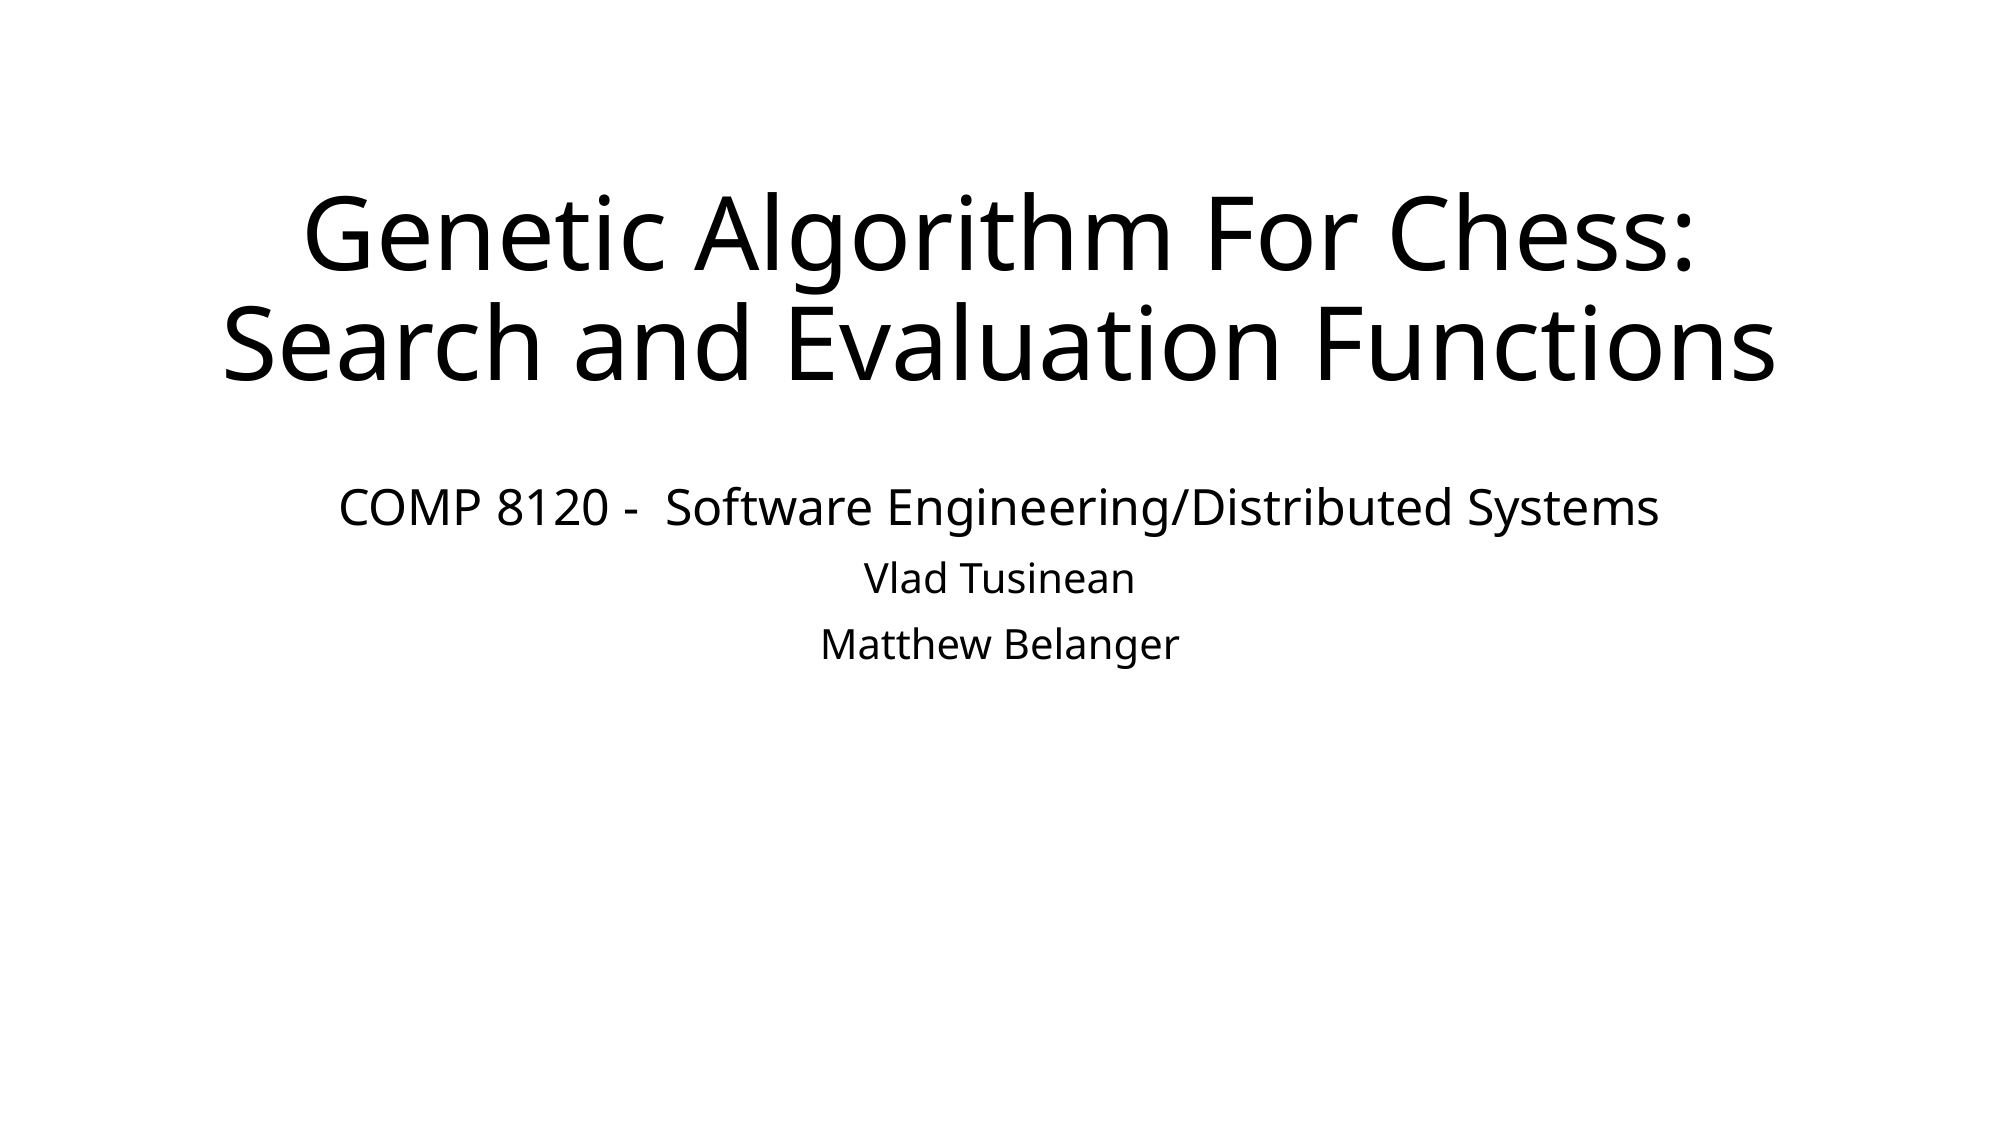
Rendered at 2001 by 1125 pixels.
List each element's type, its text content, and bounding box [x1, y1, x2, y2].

title Genetic Algorithm For Chess: Search and Evaluation Functions [205, 138, 1795, 411]
subtitle COMP 8120 - Software Engineering/Distributed Systems Vlad Tusinean Matthew Belanger [249, 475, 1750, 723]
